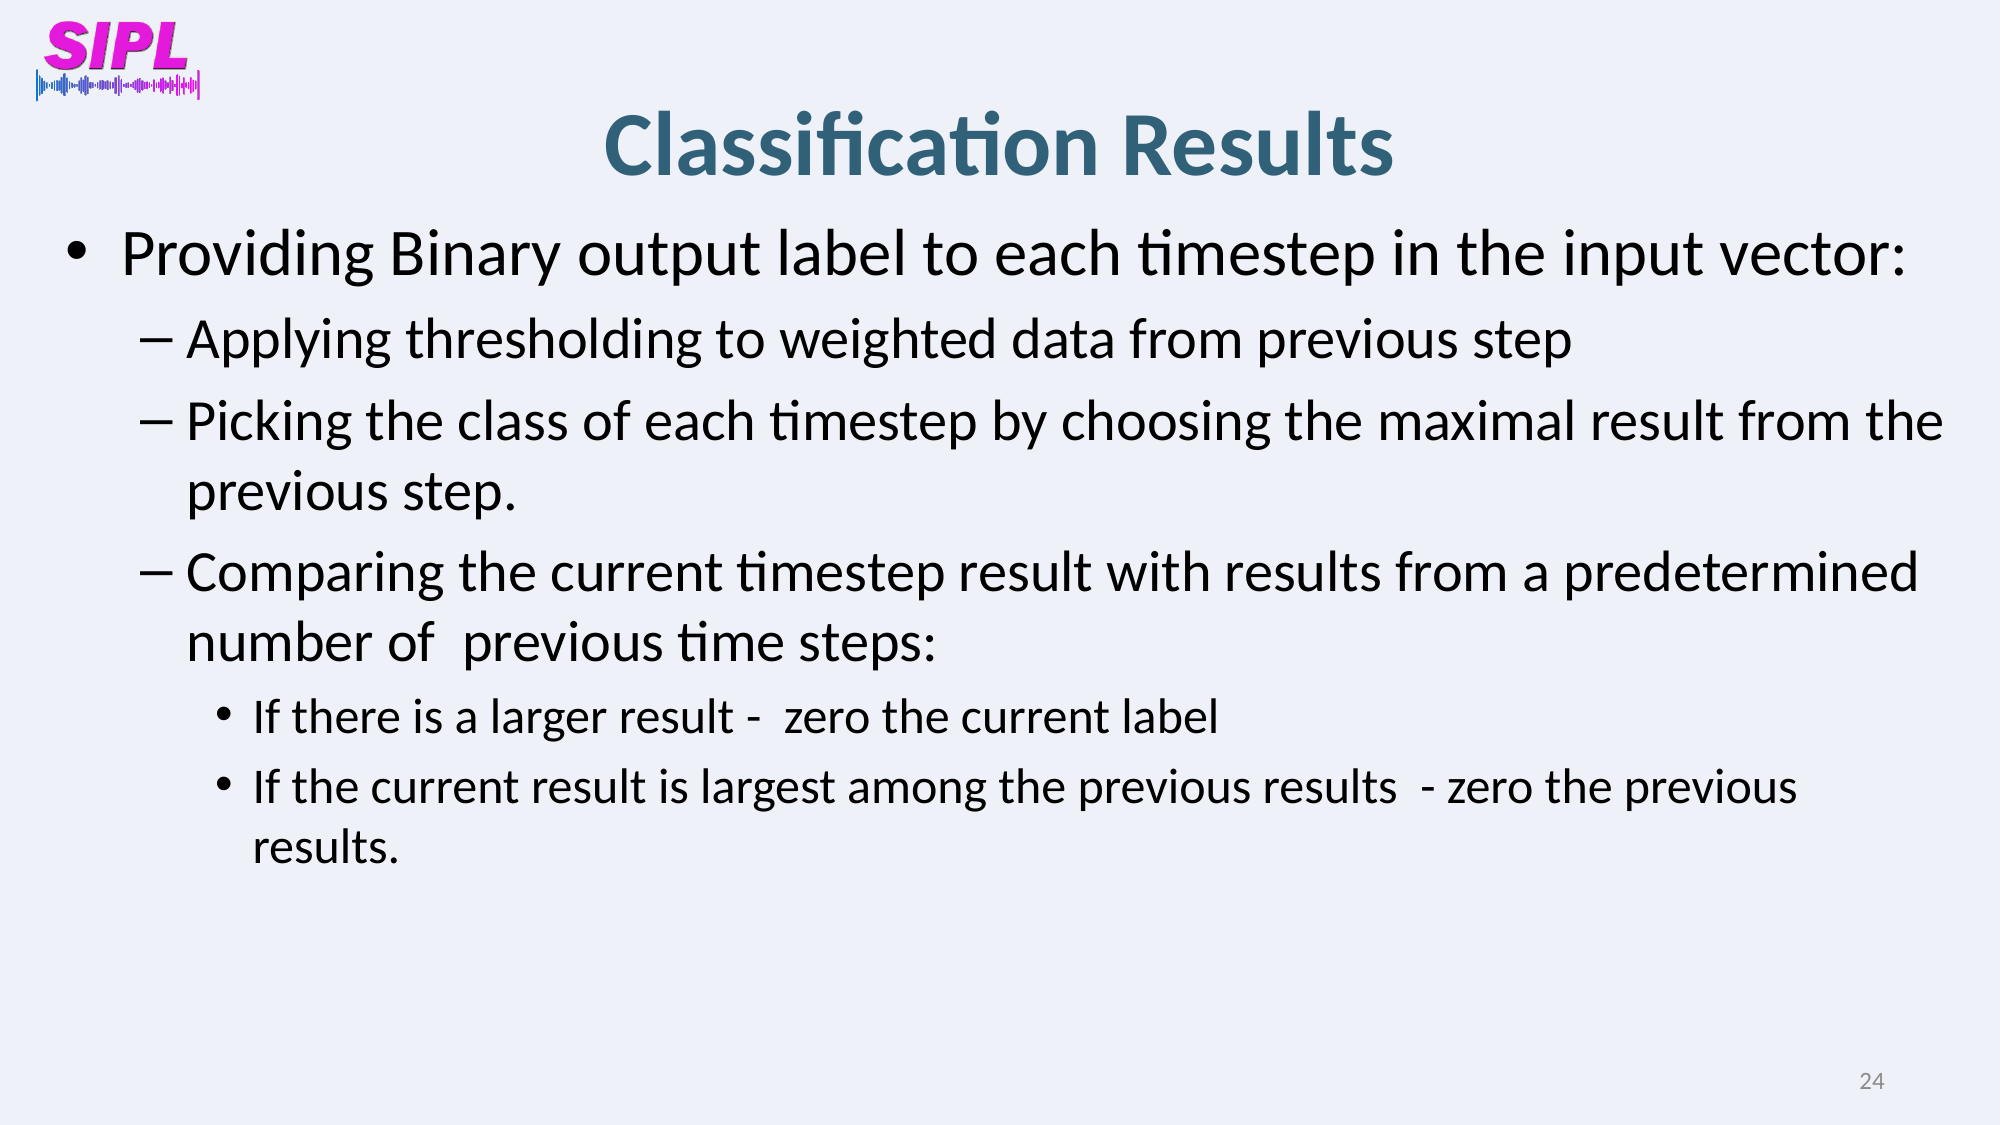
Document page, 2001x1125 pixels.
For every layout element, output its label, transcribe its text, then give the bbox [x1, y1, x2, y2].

title Classification Results [99, 45, 1900, 201]
slide_number 24 [1433, 1050, 1900, 1110]
picture [24, 15, 206, 104]
list Providing Binary output label to each timestep in the input vector: Applying thresholding to weighted data from previous step Picking the class of each timestep by choosing the maximal result from the previous step. Comparing the current timestep result with results from a predetermined number of previous time steps: If there is a larger result - zero the current label If the current result is largest among the previous results - zero the previous results. [50, 201, 1973, 1050]
